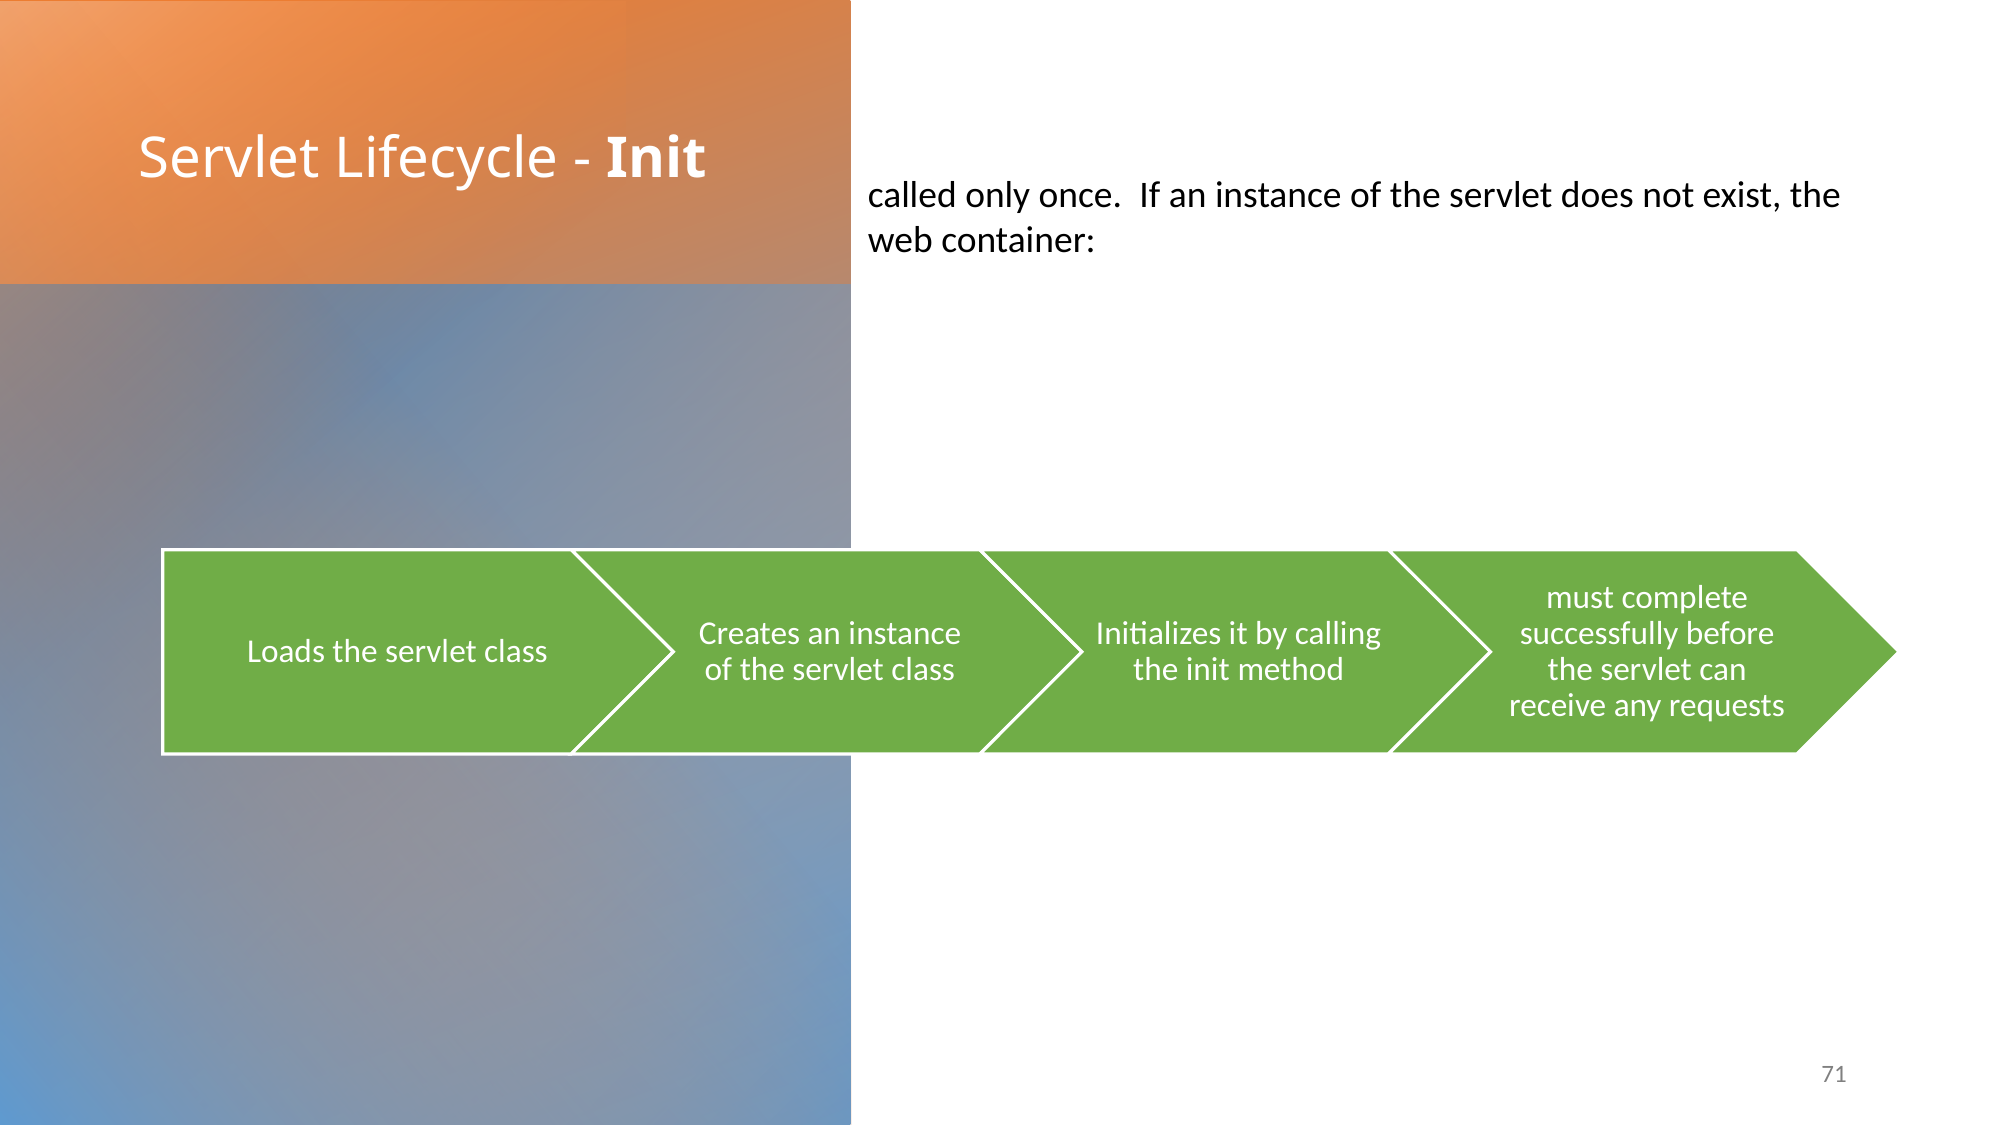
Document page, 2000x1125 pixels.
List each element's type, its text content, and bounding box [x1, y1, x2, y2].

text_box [0, 0, 852, 1125]
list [162, 299, 1900, 1004]
slide_number 71 [1412, 1042, 1862, 1103]
text_box called only once. If an instance of the servlet does not exist, the web container: [853, 162, 1876, 268]
